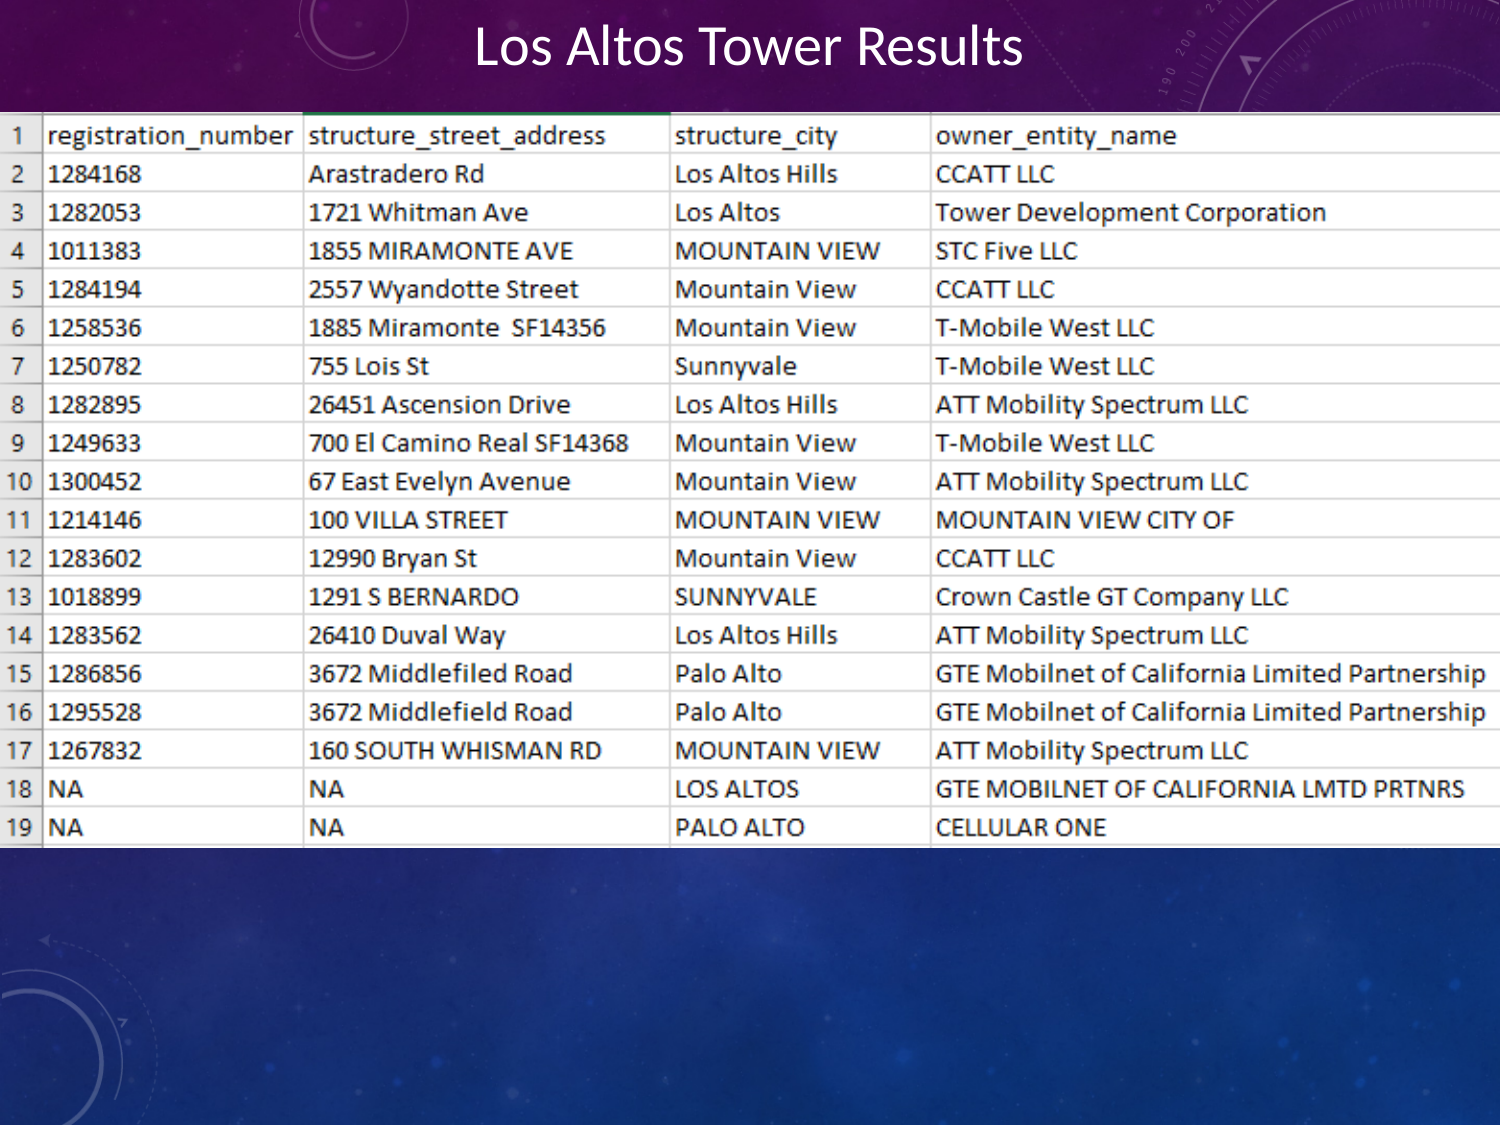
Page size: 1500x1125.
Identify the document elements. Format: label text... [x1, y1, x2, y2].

text_box Los Altos Tower Results [460, 0, 1040, 85]
picture [0, 0, 1500, 1125]
